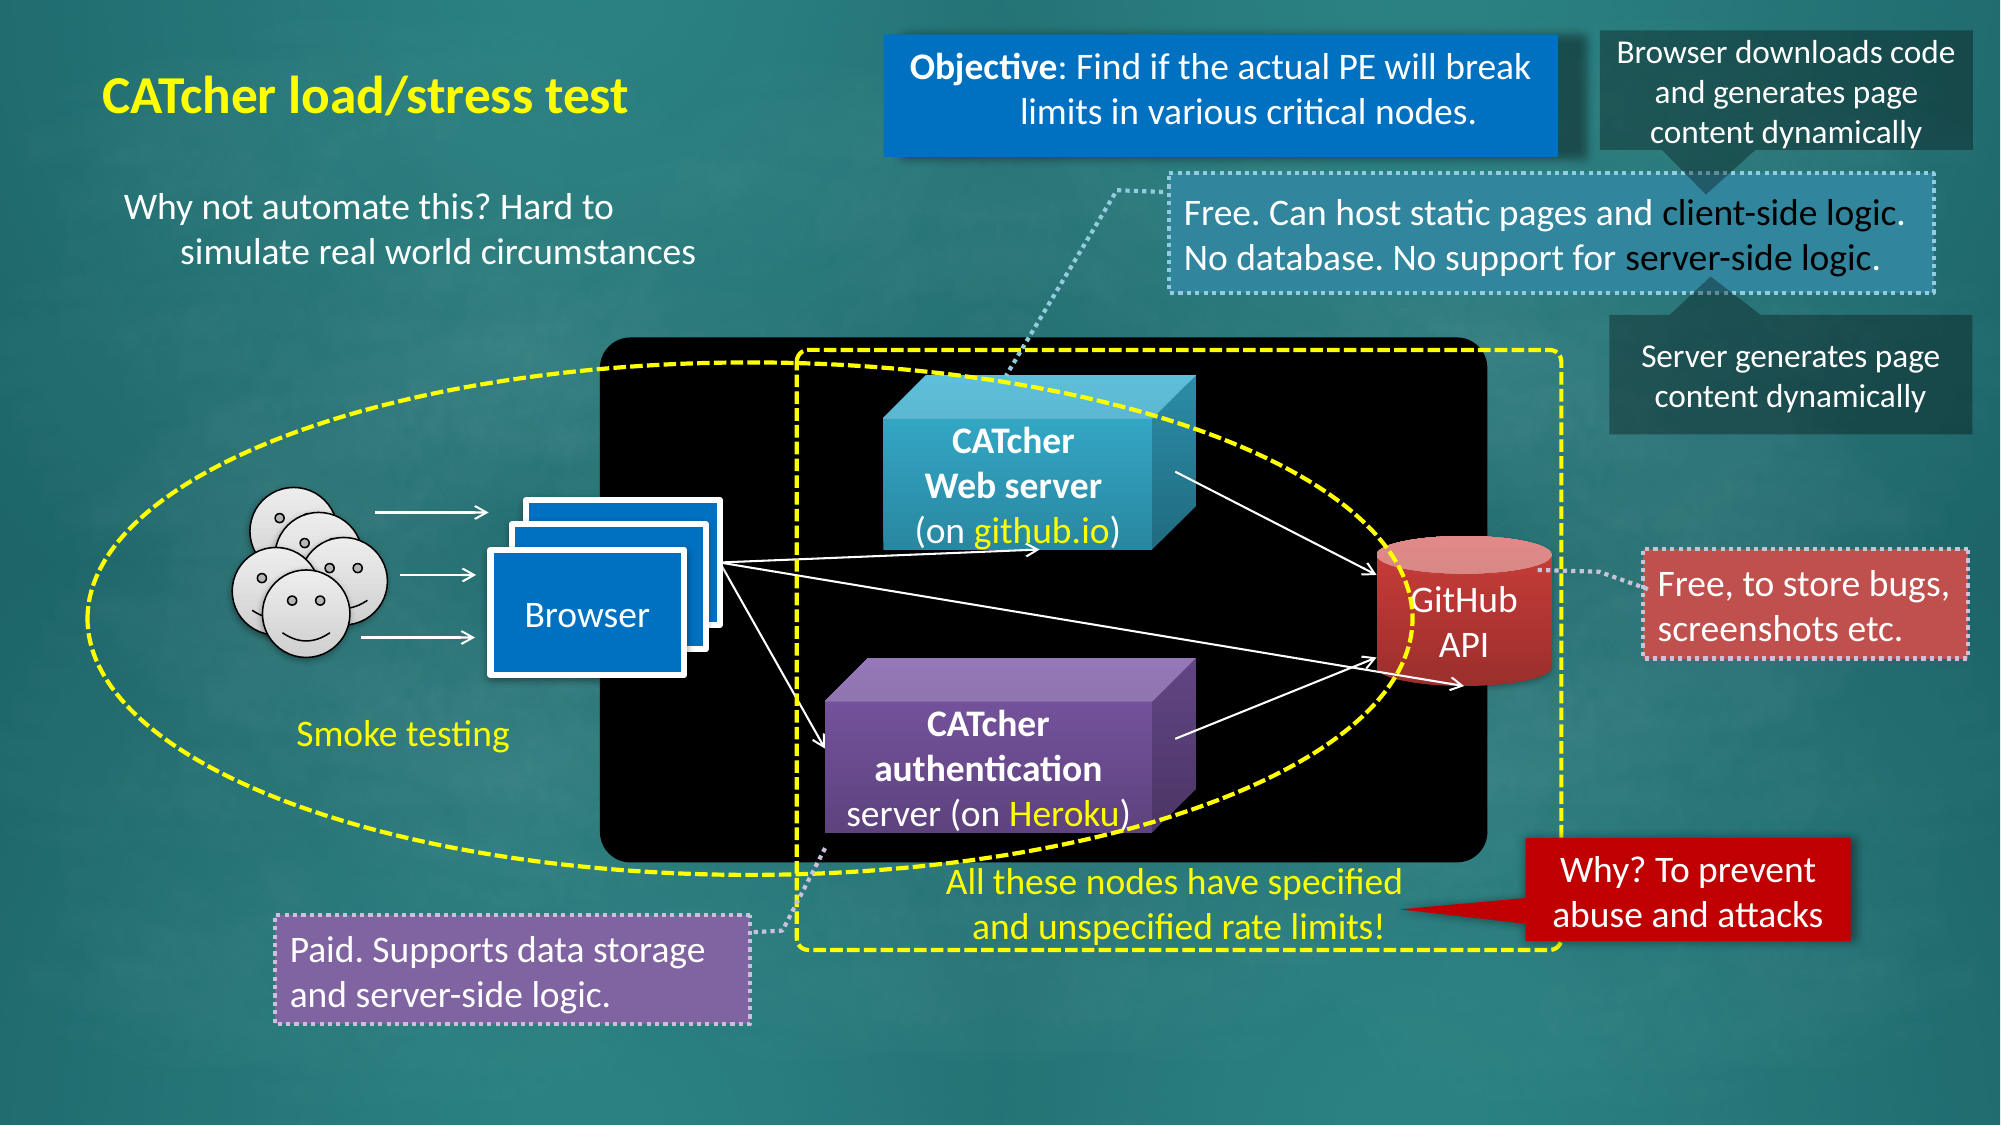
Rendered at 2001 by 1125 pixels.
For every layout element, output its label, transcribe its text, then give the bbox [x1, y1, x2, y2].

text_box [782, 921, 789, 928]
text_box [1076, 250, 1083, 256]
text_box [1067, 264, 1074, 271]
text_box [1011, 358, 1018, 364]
text_box Browser [487, 547, 687, 678]
picture [0, 0, 2001, 1125]
text_box Smoke testing [85, 360, 796, 877]
text_box Why not automate this? Hard to simulate real world circumstances [108, 174, 763, 278]
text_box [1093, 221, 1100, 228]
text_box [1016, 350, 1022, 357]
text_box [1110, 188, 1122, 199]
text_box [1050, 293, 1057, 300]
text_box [719, 483, 884, 561]
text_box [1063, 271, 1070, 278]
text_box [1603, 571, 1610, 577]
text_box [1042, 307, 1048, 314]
text_box Why? To prevent abuse and attacks [1398, 836, 1853, 943]
text_box All these nodes have specified and unspecified rate limits! [794, 347, 1564, 953]
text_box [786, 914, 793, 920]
text_box Paid. Supports data storage and server-side logic. [273, 913, 752, 1026]
title CATcher load/stress test [87, 52, 900, 133]
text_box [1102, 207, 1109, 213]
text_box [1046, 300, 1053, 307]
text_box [1174, 471, 1377, 576]
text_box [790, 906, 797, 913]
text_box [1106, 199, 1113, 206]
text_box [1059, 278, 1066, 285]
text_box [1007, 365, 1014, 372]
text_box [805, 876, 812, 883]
text_box [597, 335, 1482, 368]
text_box Browser [509, 521, 709, 652]
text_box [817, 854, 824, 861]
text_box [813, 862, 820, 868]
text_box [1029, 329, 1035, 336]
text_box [719, 562, 1377, 612]
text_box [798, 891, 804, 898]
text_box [1174, 657, 1377, 740]
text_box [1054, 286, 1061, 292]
text_box Free. Can host static pages and client-side logic. No database. No support for server-side logic. [1167, 171, 1936, 295]
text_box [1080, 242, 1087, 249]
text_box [719, 620, 826, 749]
text_box Free, to store bugs, screenshots etc. [1635, 547, 1970, 661]
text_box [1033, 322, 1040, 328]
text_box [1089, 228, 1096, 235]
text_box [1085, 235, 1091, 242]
text_box Browser downloads code and generates page content dynamically [1597, 28, 1975, 197]
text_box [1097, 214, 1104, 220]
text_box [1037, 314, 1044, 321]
list Objective: Find if the actual PE will break limits in various critical nodes. [883, 34, 1559, 157]
text_box Server generates page content dynamically [1607, 274, 1975, 437]
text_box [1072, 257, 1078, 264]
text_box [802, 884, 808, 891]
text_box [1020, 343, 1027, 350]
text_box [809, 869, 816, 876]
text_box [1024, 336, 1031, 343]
